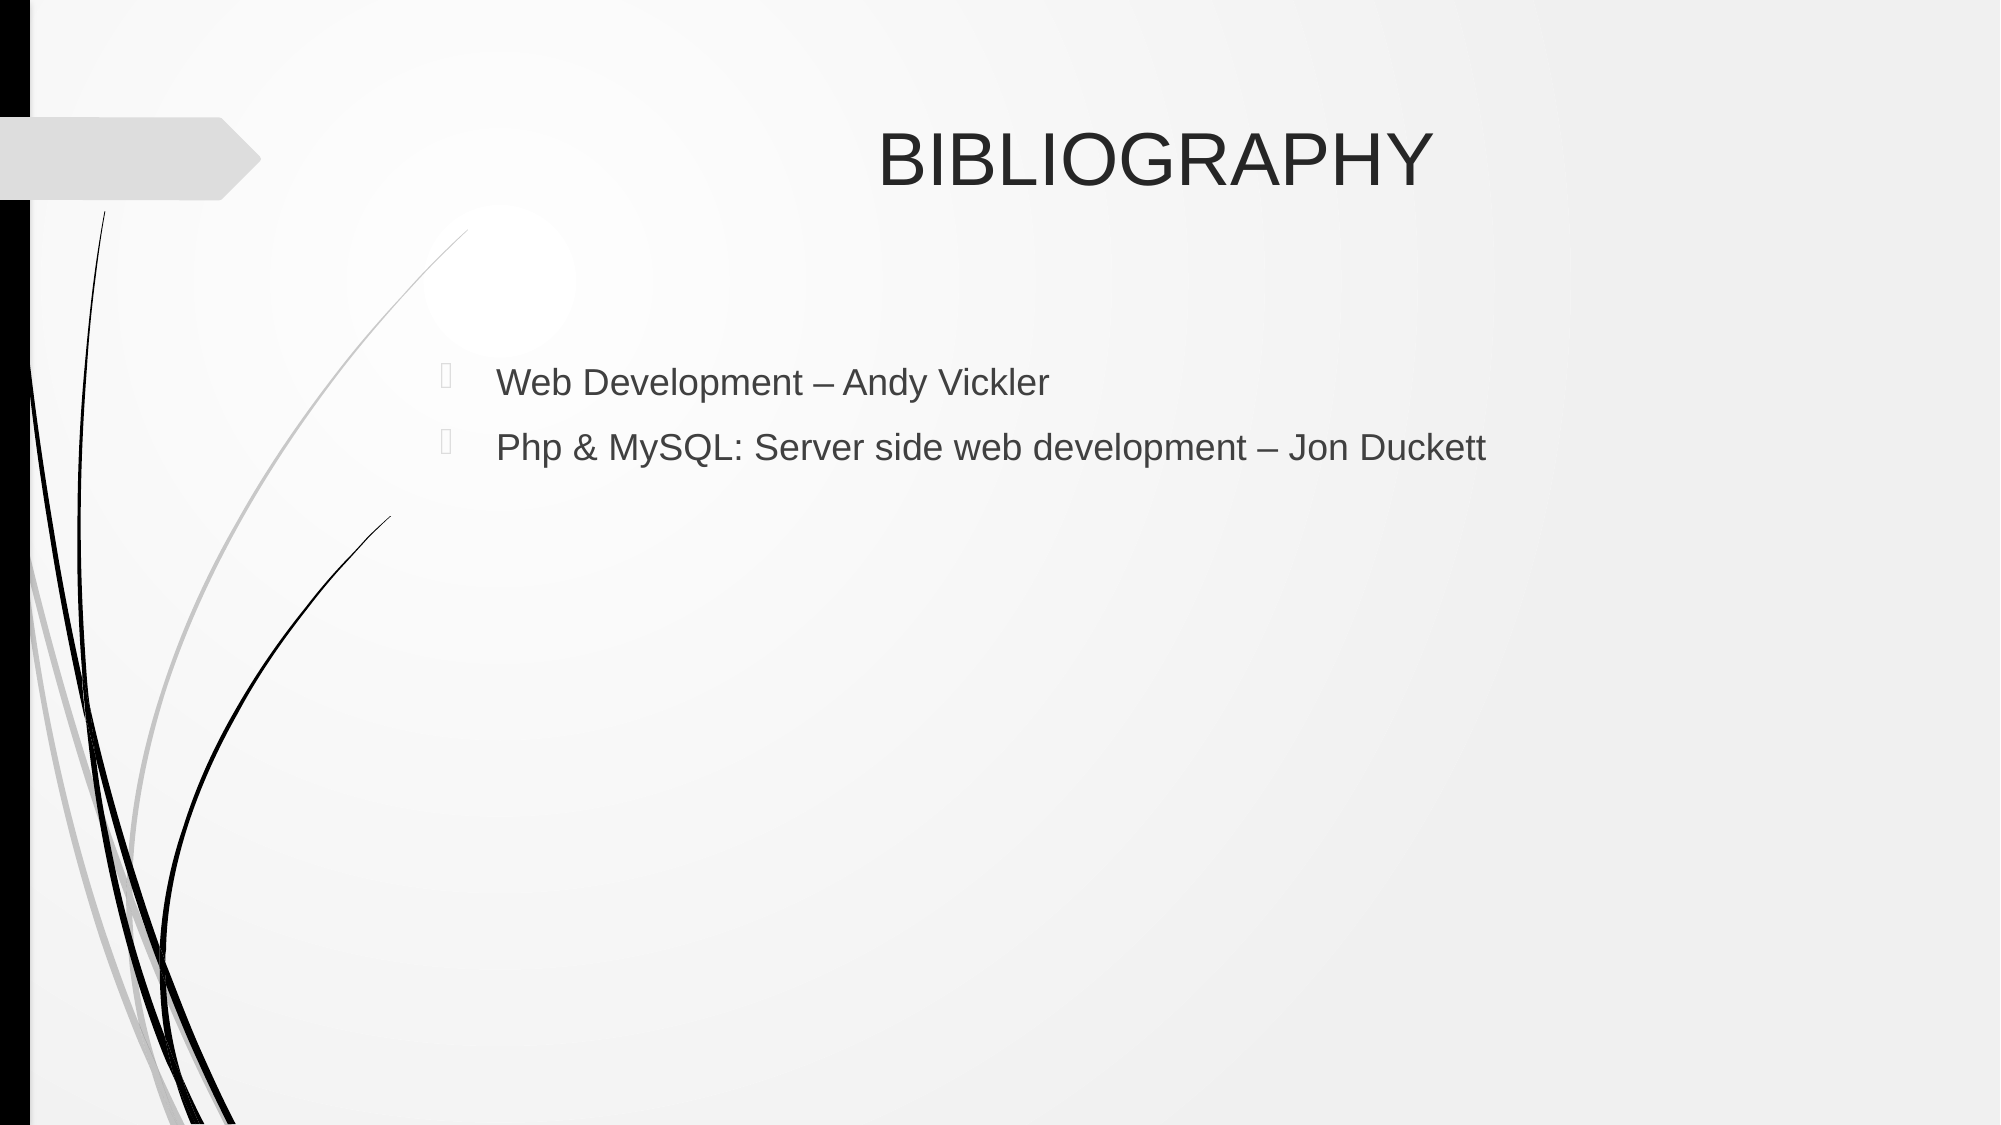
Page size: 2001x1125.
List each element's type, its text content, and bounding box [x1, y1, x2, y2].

title Bibliography [425, 102, 1888, 313]
list Web Development – Andy Vickler Php & MySQL: Server side web development – Jon Duckett [424, 350, 1888, 970]
